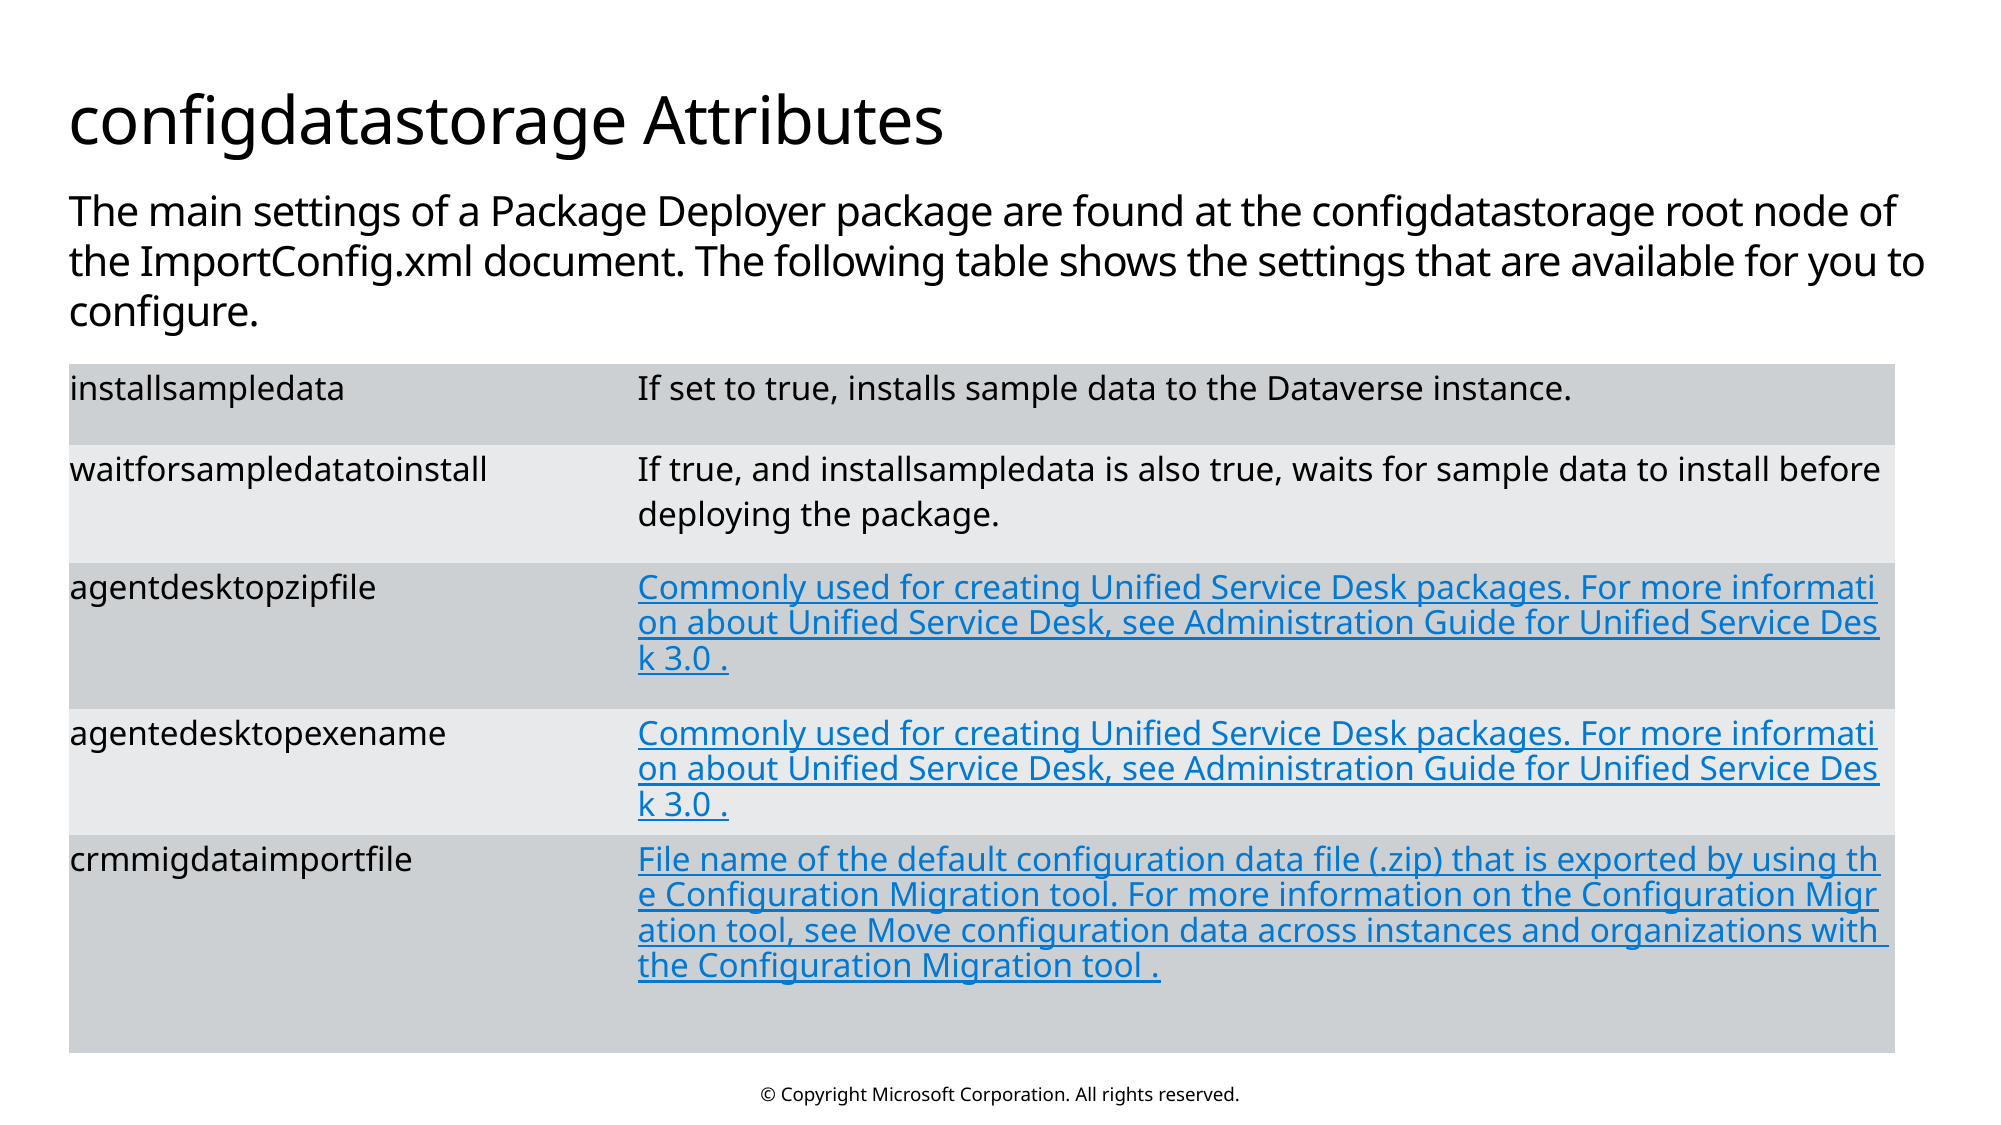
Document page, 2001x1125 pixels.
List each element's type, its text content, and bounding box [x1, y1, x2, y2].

table_cell waitforsampledatatoinstall [69, 445, 637, 563]
table_cell Commonly used for creating Unified Service Desk packages. For more information about Unified Service Desk, see Administration Guide for Unified Service Desk 3.0 . [637, 563, 1895, 709]
table_cell agentdesktopzipfile [69, 563, 637, 709]
table_header installsampledata [69, 364, 637, 445]
table_cell agentedesktopexename [69, 709, 637, 835]
table_cell File name of the default configuration data file (.zip) that is exported by using the Configuration Migration tool. For more information on the Configuration Migration tool, see Move configuration data across instances and organizations with the Configuration Migration tool . [637, 835, 1895, 1053]
title configdatastorage Attributes [68, 72, 1930, 177]
table_cell crmmigdataimportfile [69, 835, 637, 1053]
table_header If set to true, installs sample data to the Dataverse instance. [637, 364, 1895, 445]
list The main settings of a Package Deployer package are found at the configdatastorage root node of the ImportConfig.xml document. The following table shows the settings that are available for you to configure. [68, 177, 1930, 345]
table_cell If true, and installsampledata is also true, waits for sample data to install before deploying the package. [637, 445, 1895, 563]
table_cell Commonly used for creating Unified Service Desk packages. For more information about Unified Service Desk, see Administration Guide for Unified Service Desk 3.0 . [637, 709, 1895, 835]
